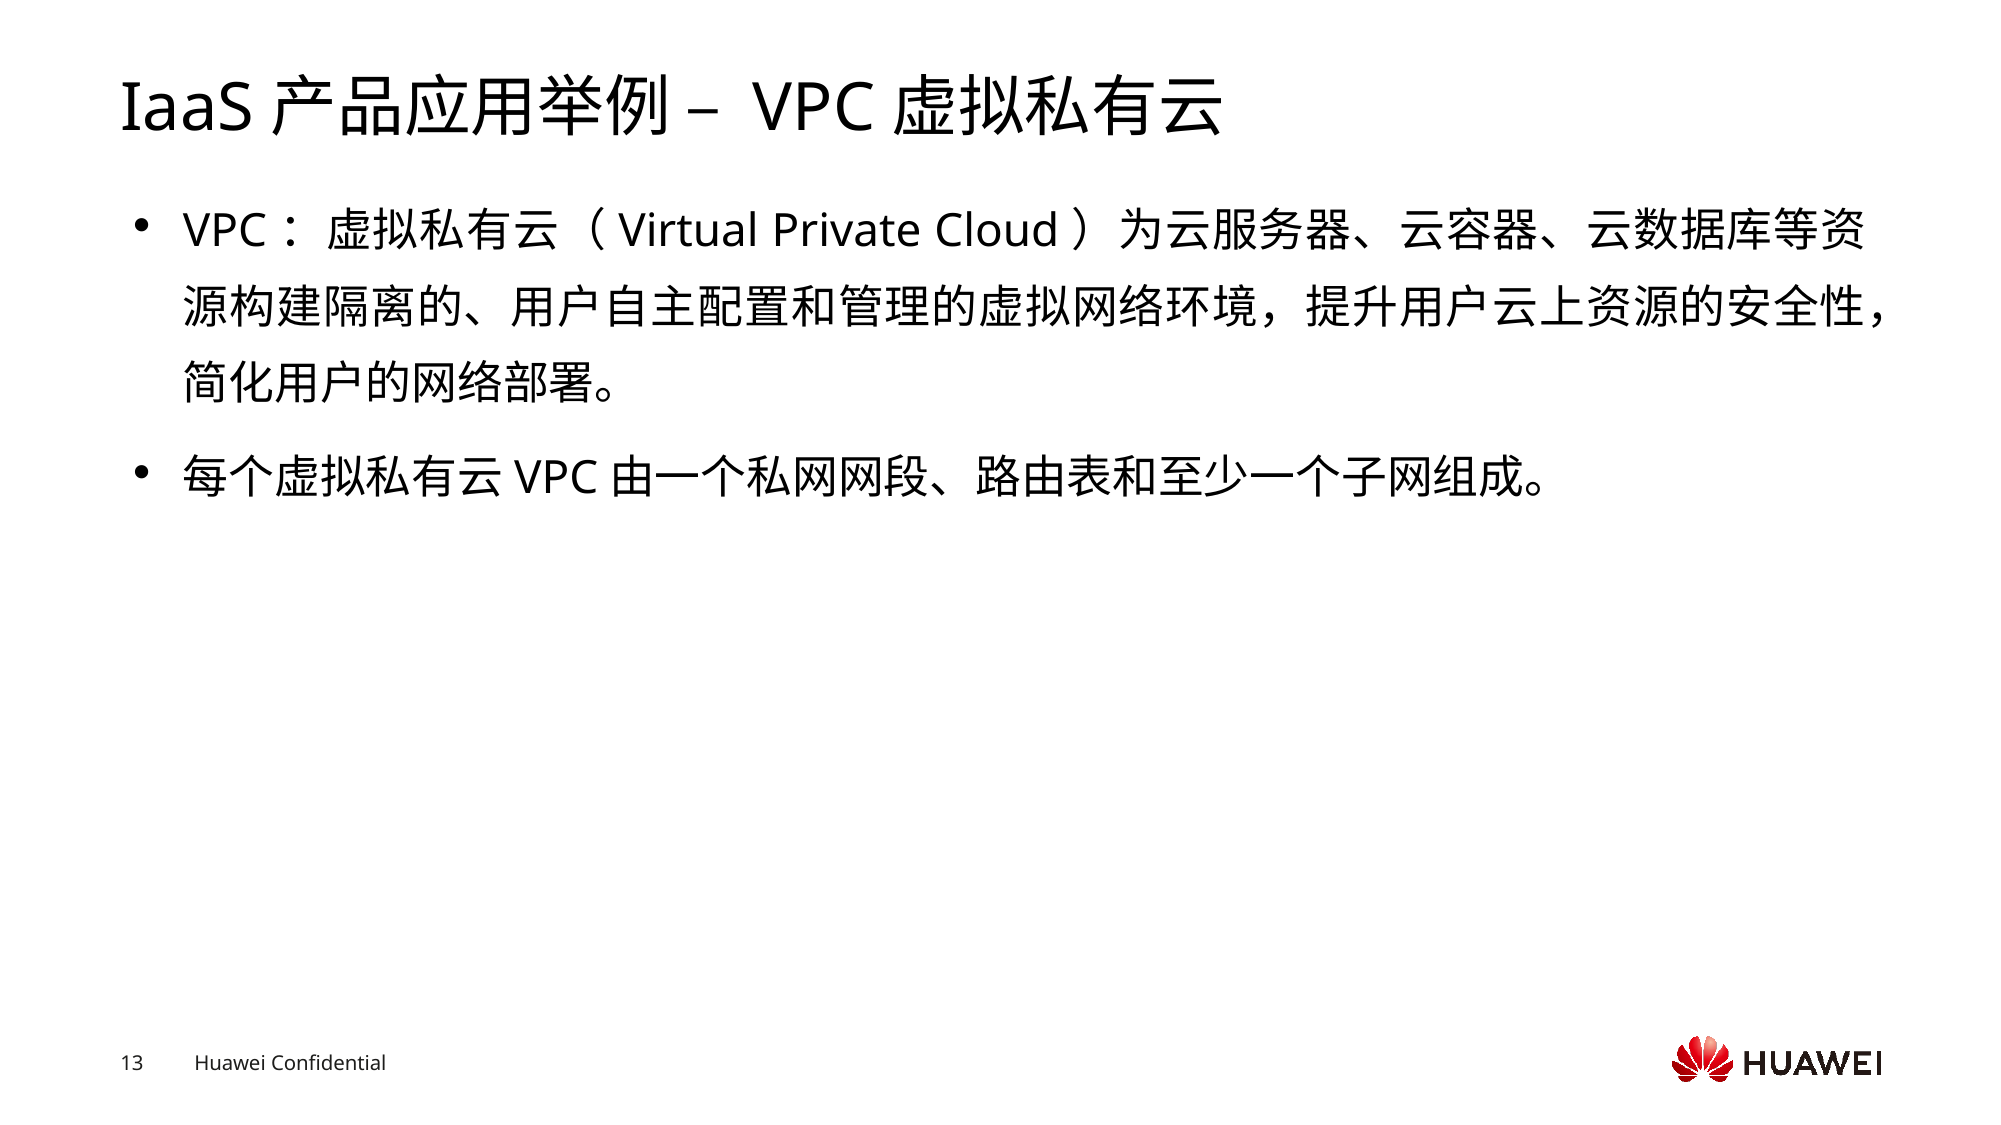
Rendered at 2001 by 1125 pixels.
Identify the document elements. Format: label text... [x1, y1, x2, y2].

picture [1672, 1036, 1881, 1082]
title IaaS产品应用举例 – VPC虚拟私有云 [120, 73, 1880, 154]
list VPC：虚拟私有云（Virtual Private Cloud）为云服务器、云容器、云数据库等资源构建隔离的、用户自主配置和管理的虚拟网络环境，提升用户云上资源的安全性，简化用户的网络部署。 每个虚拟私有云VPC由一个私网网段、路由表和至少一个子网组成。 [119, 171, 1881, 973]
